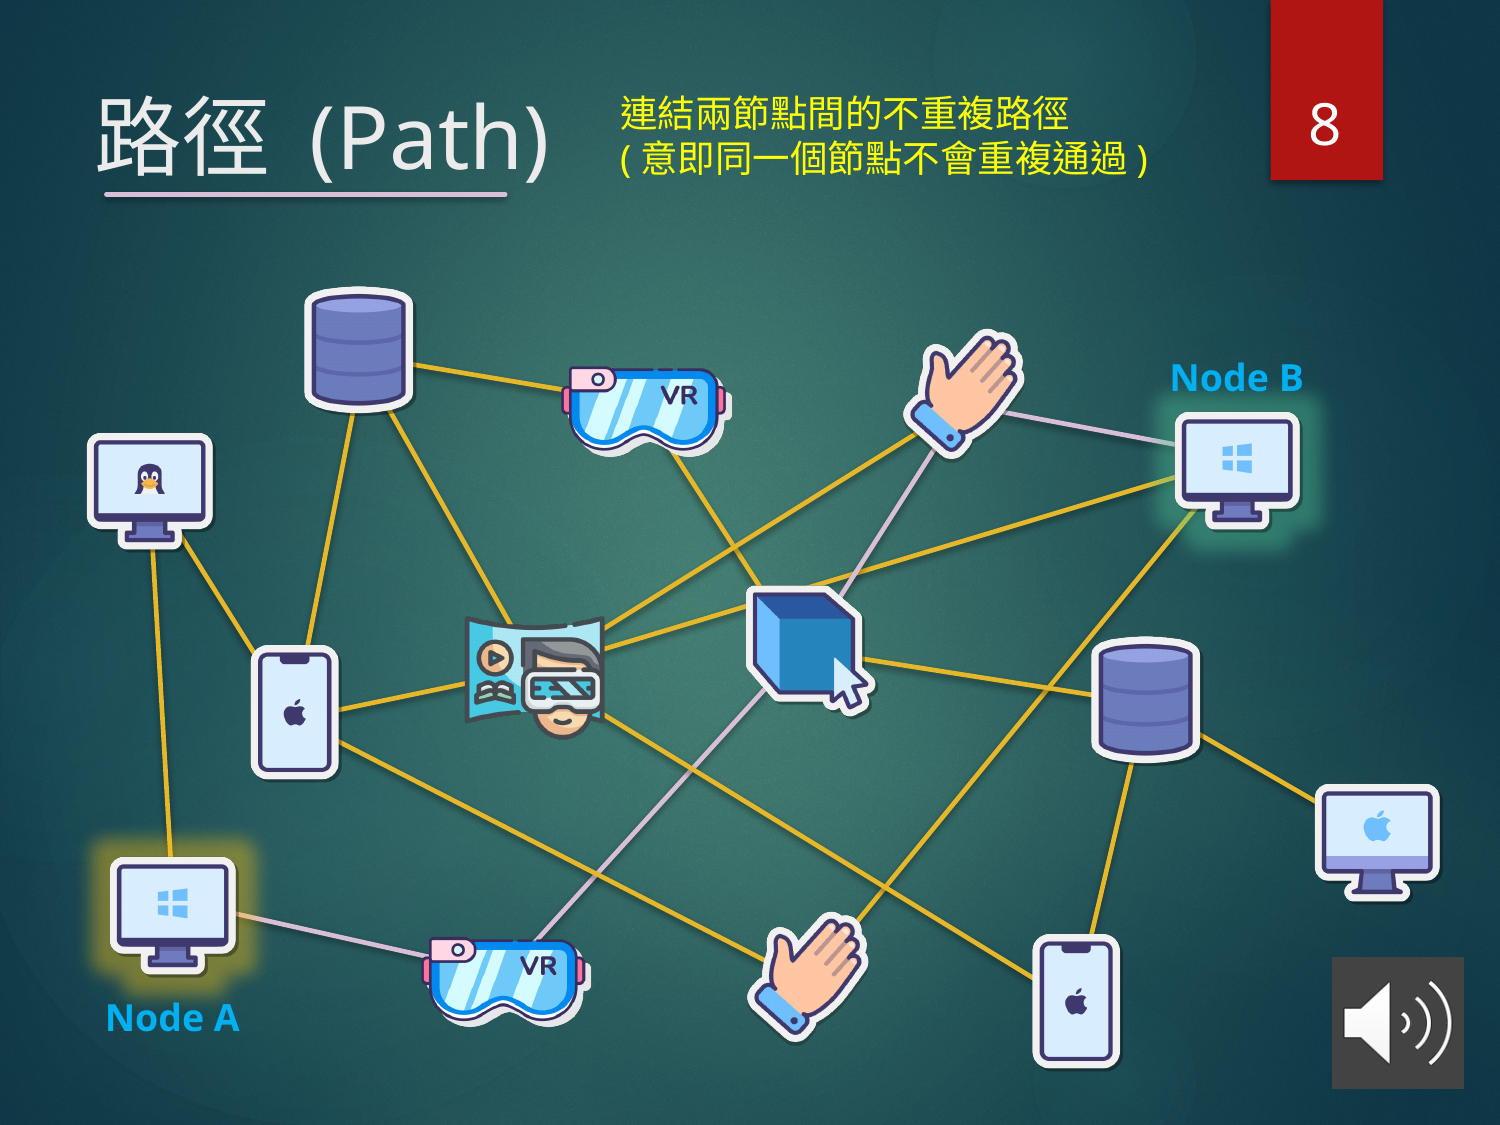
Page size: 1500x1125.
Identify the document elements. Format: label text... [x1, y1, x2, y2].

slide_number 8 [1273, 48, 1378, 175]
picture [1330, 955, 1465, 1090]
title 路徑 (Path) [79, 74, 1237, 272]
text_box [76, 274, 1451, 1074]
text_box 連結兩節點間的不重複路徑 (意即同一個節點不會重複通過) [605, 83, 1185, 188]
